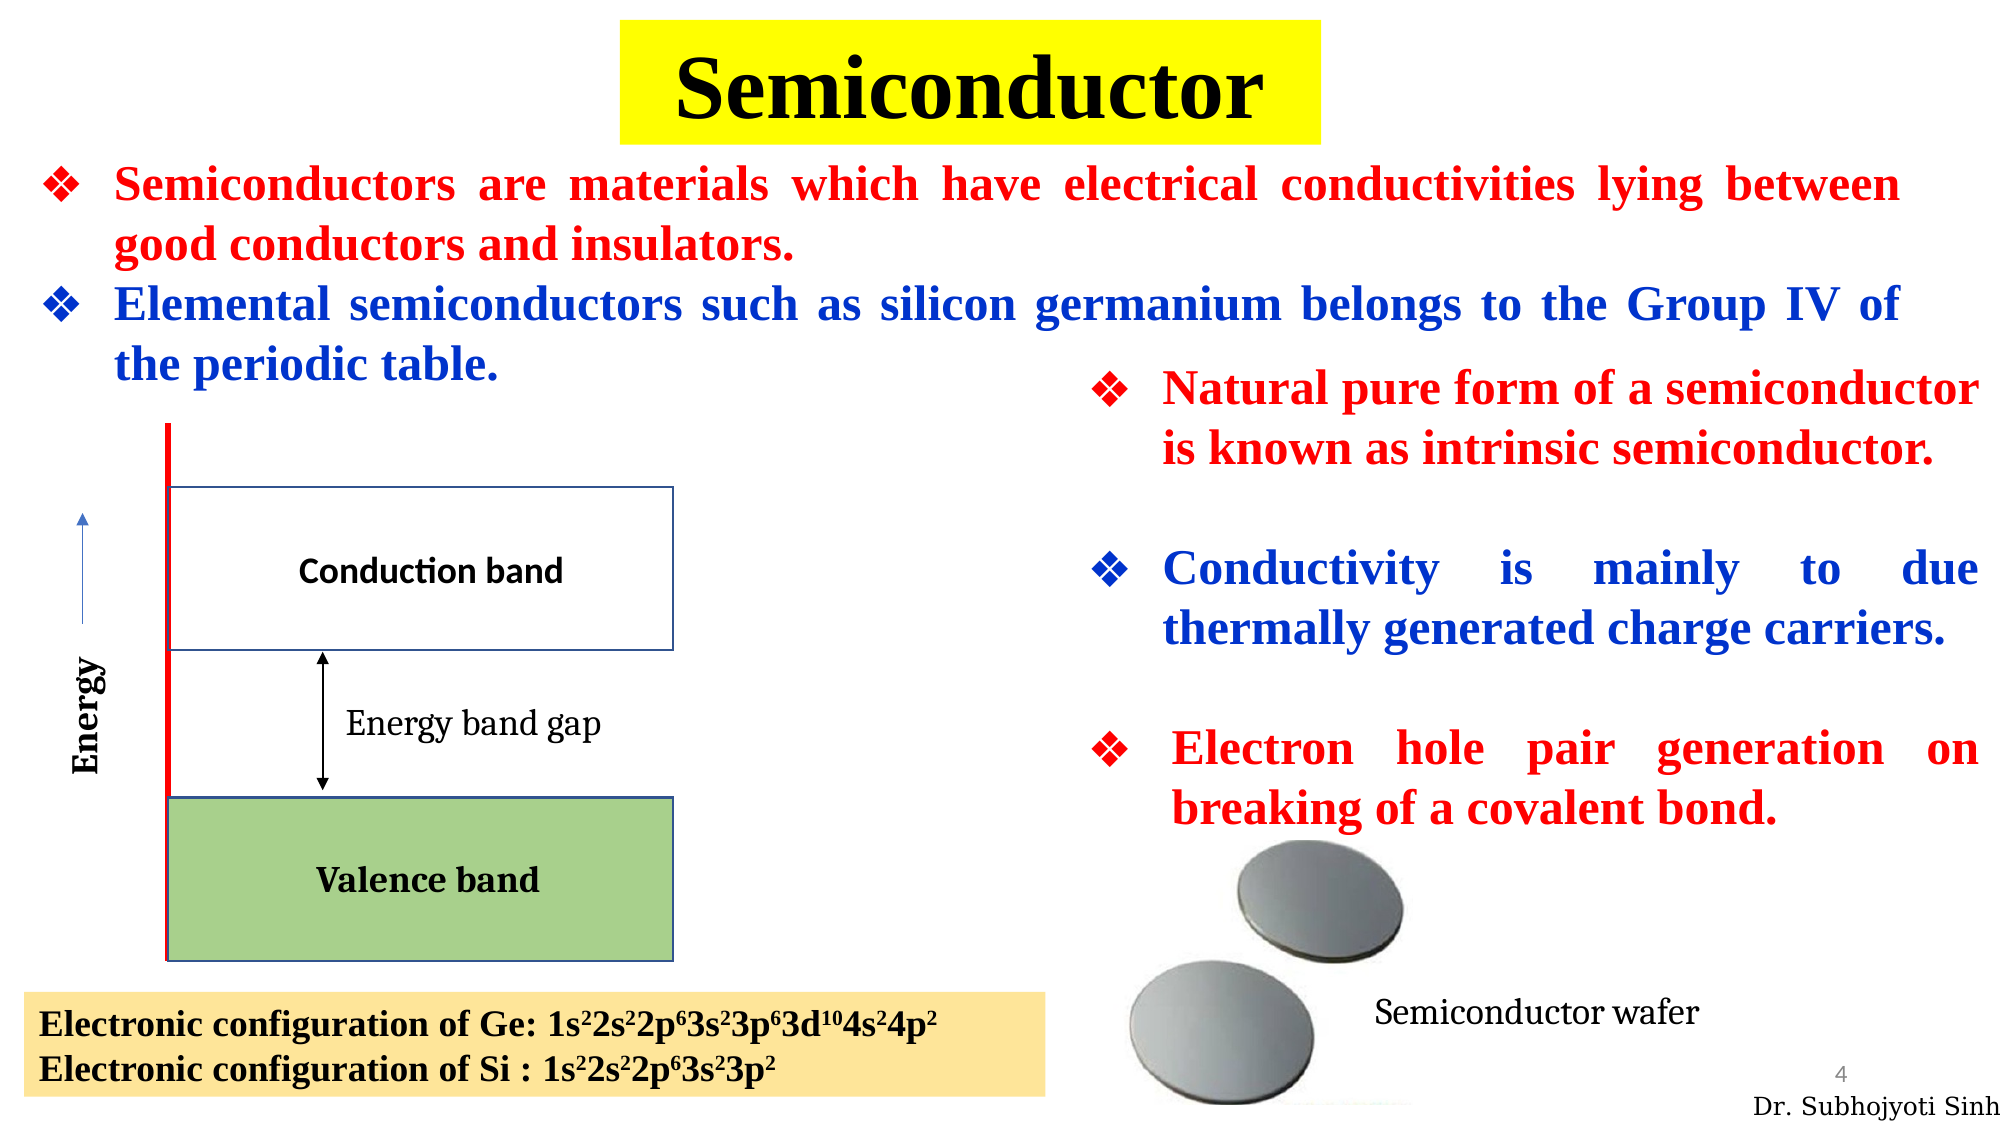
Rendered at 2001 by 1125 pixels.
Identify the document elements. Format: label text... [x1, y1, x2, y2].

text_box Electronic configuration of Ge: 1s22s22p63s23p63d104s24p2 Electronic configuration of Si : 1s22s22p63s23p2 [24, 991, 1046, 1097]
slide_number ‹#› [1417, 1042, 1863, 1103]
text_box Semiconductor wafer [1417, 979, 1790, 1040]
text_box Natural pure form of a semiconductor is known as intrinsic semiconductor. Conductivity is mainly to due thermally generated charge carriers. Electron hole pair generation on breaking of a covalent bond. [1072, 322, 1995, 843]
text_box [51, 422, 673, 962]
text_box Dr. Subhojyoti Sinha [1737, 1082, 2000, 1125]
text_box Semiconductors are materials which have electrical conductivities lying between good conductors and insulators. Elemental semiconductors such as silicon germanium belongs to the Group IV of the periodic table. [24, 142, 1917, 398]
text_box Semiconductor [619, 19, 1322, 142]
picture [1113, 840, 1413, 1106]
